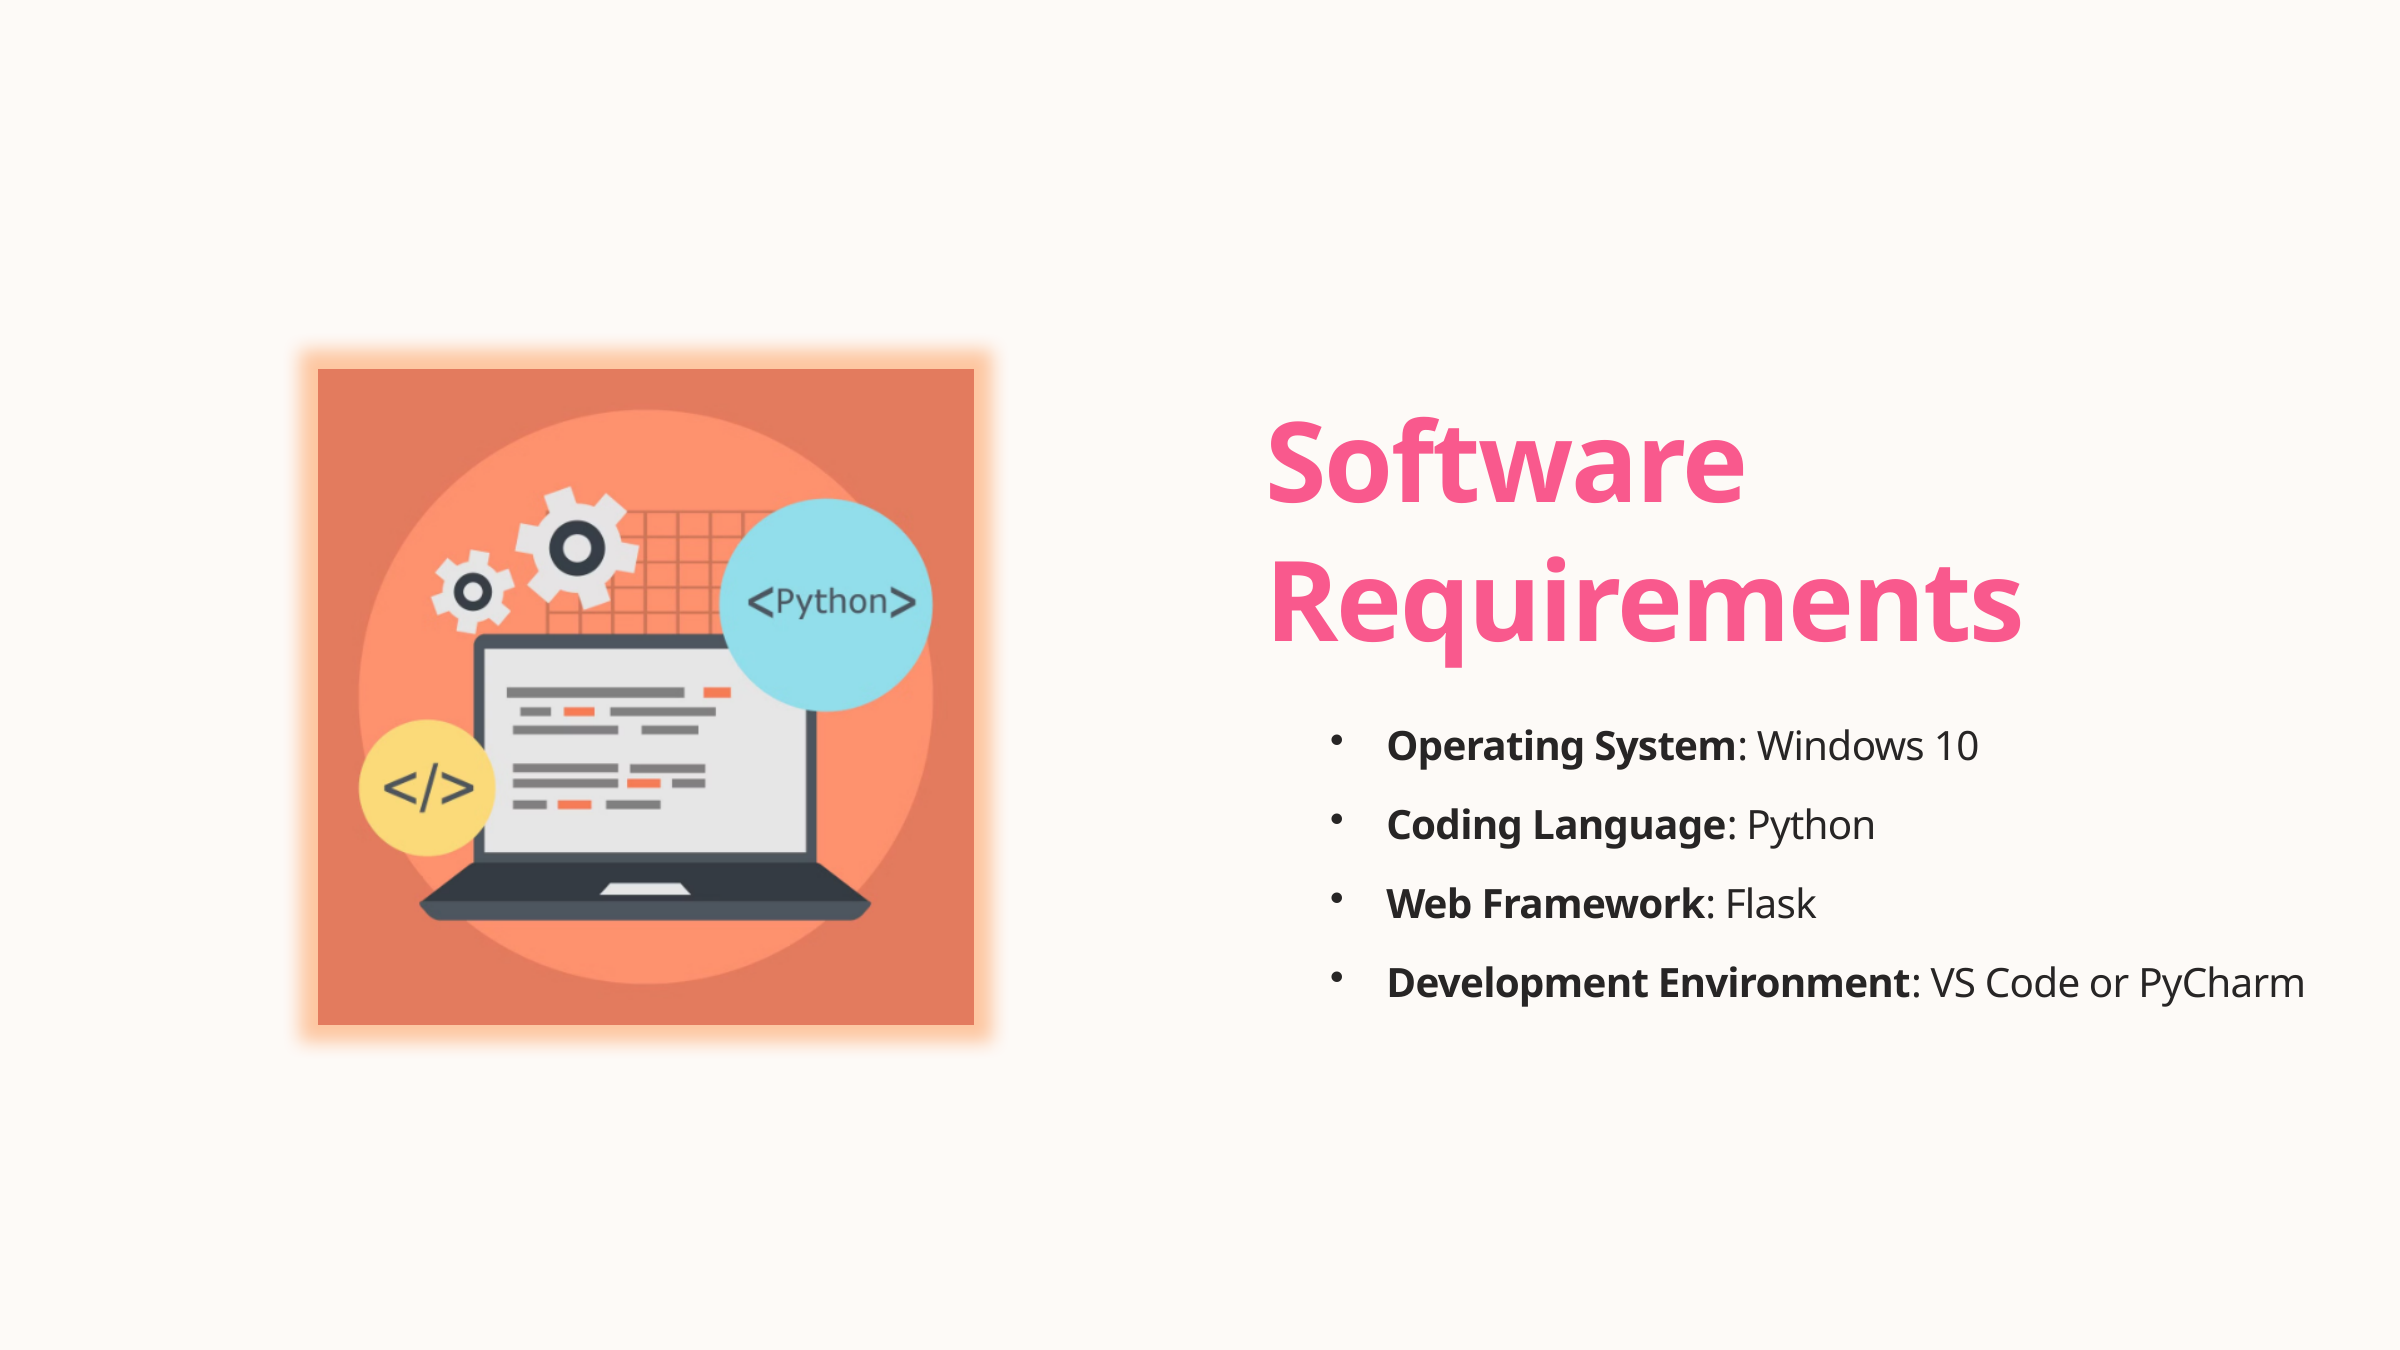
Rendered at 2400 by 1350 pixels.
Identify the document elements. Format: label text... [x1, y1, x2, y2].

text_box [0, 0, 2400, 1350]
text_box Software Requirements [1250, 377, 2260, 657]
text_box Development Environment: VS Code or PyCharm [1315, 933, 2260, 999]
text_box [141, 997, 1151, 1062]
picture [318, 369, 974, 1025]
text_box Coding Language: Python [1315, 775, 2260, 841]
text_box Web Framework: Flask [1315, 854, 2260, 920]
text_box Operating System: Windows 10 [1315, 696, 2260, 762]
